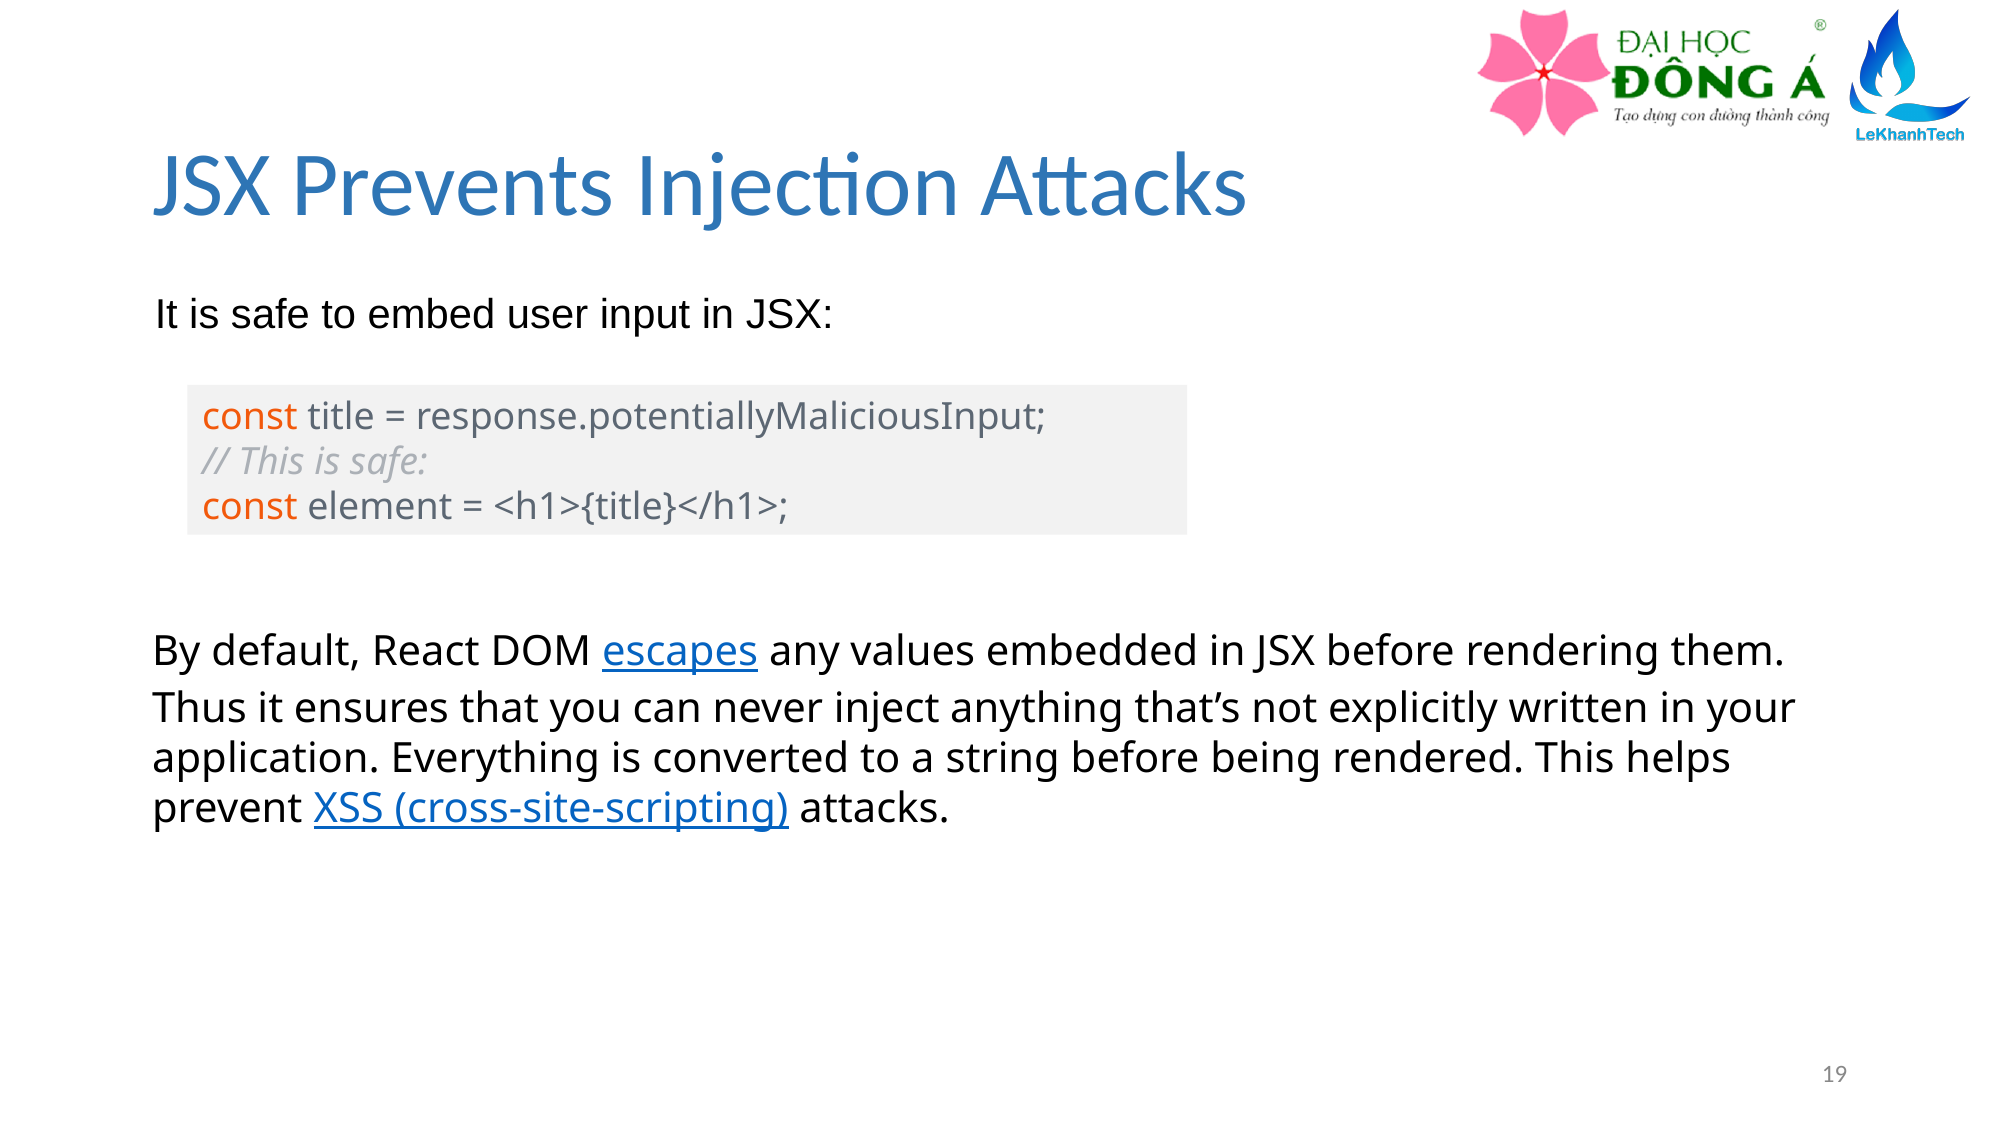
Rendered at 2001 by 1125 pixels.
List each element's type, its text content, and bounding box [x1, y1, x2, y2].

picture [1465, 5, 1980, 144]
text_box By default, React DOM escapes any values embedded in JSX before rendering them. Thus it ensures that you can never inject anything that’s not explicitly written in your application. Everything is converted to a string before being rendered. This helps prevent XSS (cross-site-scripting) attacks. [137, 616, 1863, 846]
text_box const title = response.potentiallyMaliciousInput; // This is safe: const element = <h1>{title}</h1>; [187, 384, 1188, 535]
title JSX Prevents Injection Attacks [137, 91, 1863, 280]
text_box It is safe to embed user input in JSX: [140, 279, 849, 344]
slide_number 19 [1412, 1042, 1863, 1103]
